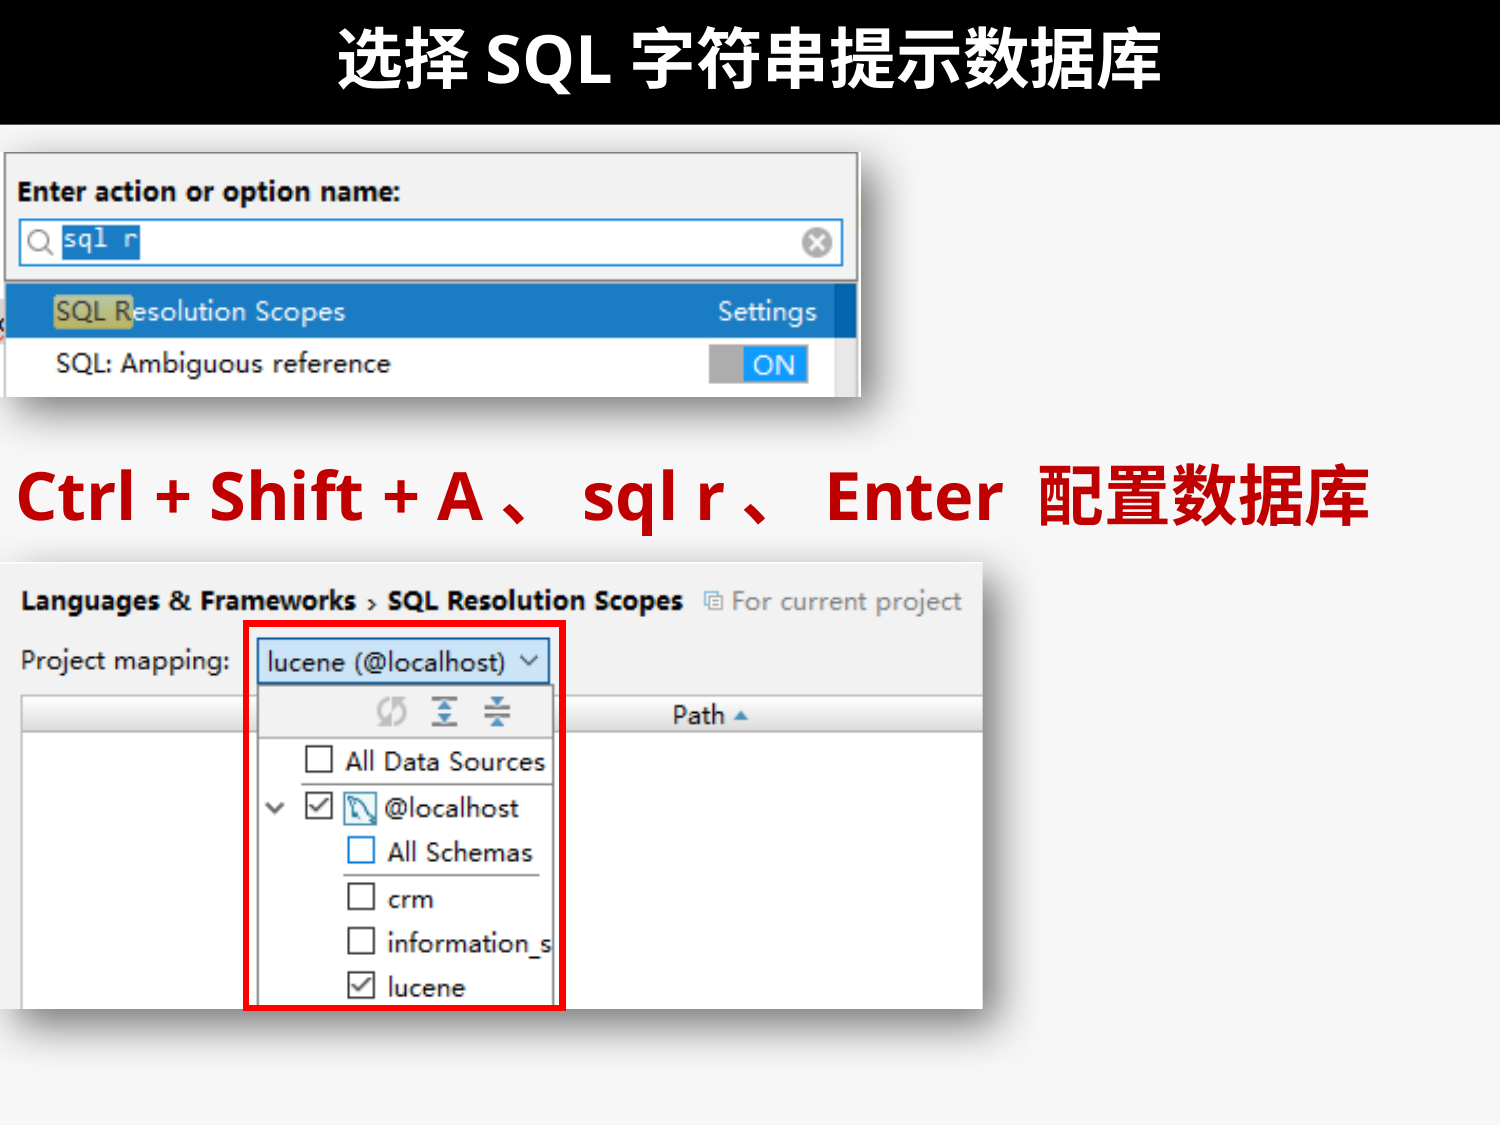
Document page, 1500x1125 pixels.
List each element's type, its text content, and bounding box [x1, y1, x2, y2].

picture [0, 152, 861, 397]
title 选择SQL字符串提示数据库 [0, 0, 1500, 125]
text_box Ctrl + Shift + A、sql r、Enter 配置数据库 [0, 436, 1500, 561]
picture [0, 562, 983, 1009]
